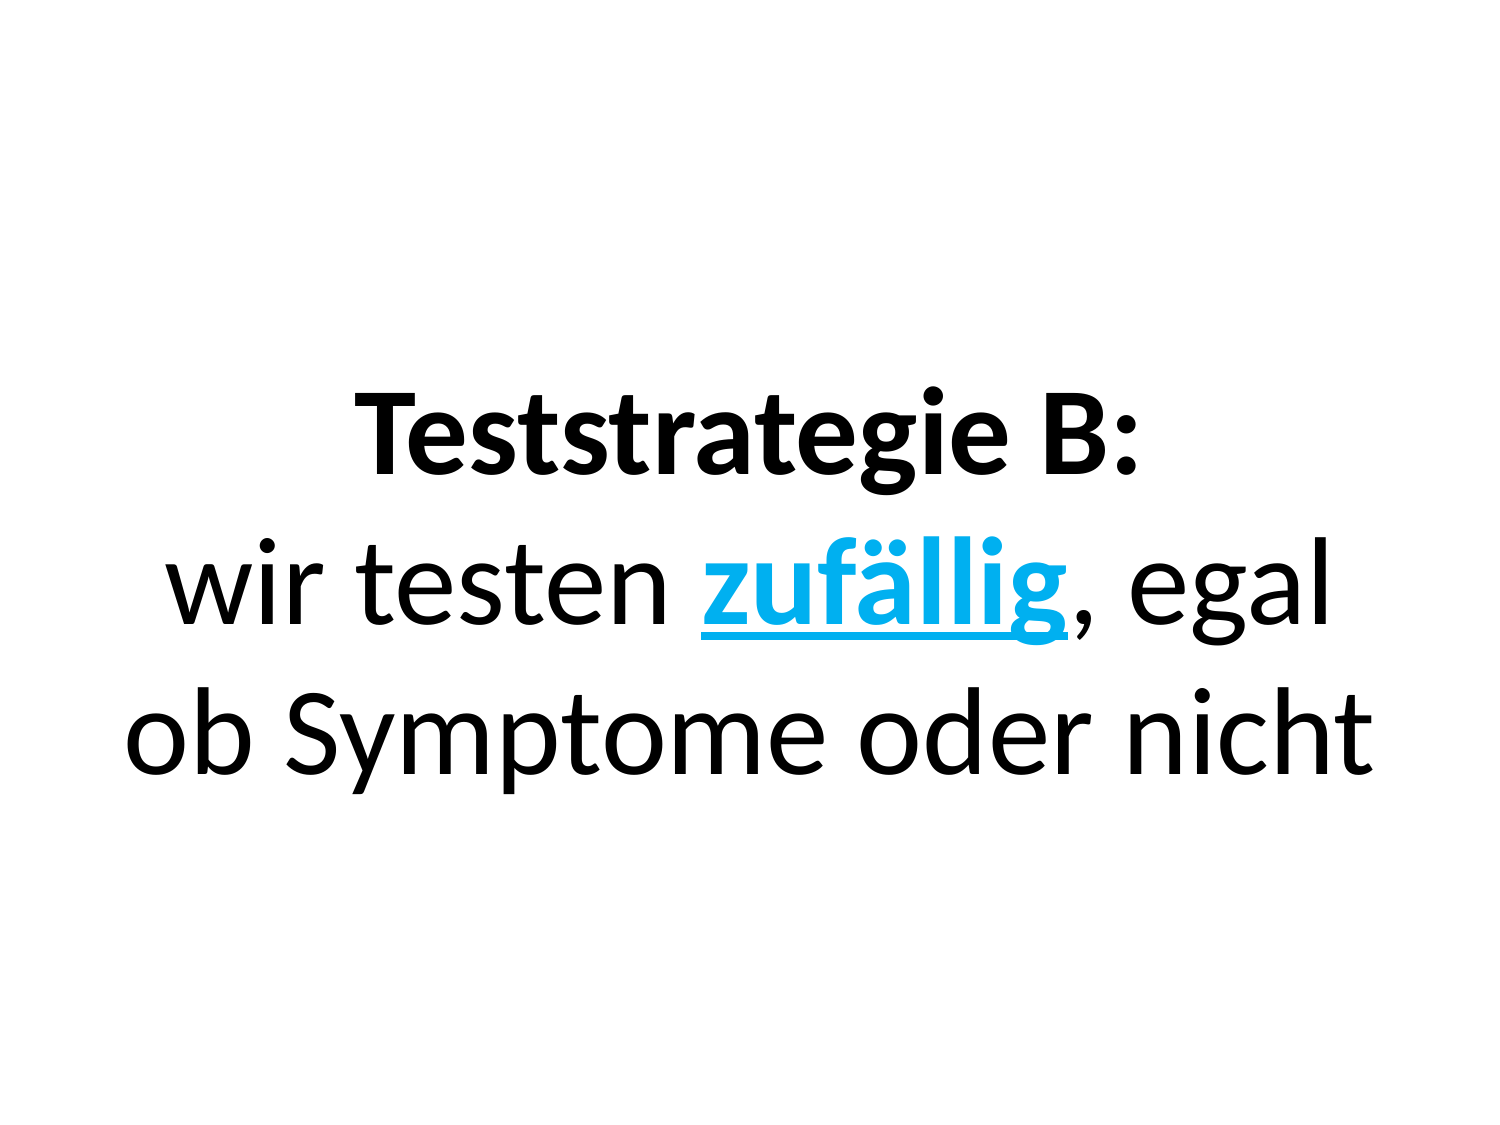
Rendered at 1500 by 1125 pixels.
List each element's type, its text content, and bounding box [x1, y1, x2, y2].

title Teststrategie B: wir testen zufällig, egal ob Symptome oder nicht [75, 278, 1425, 870]
